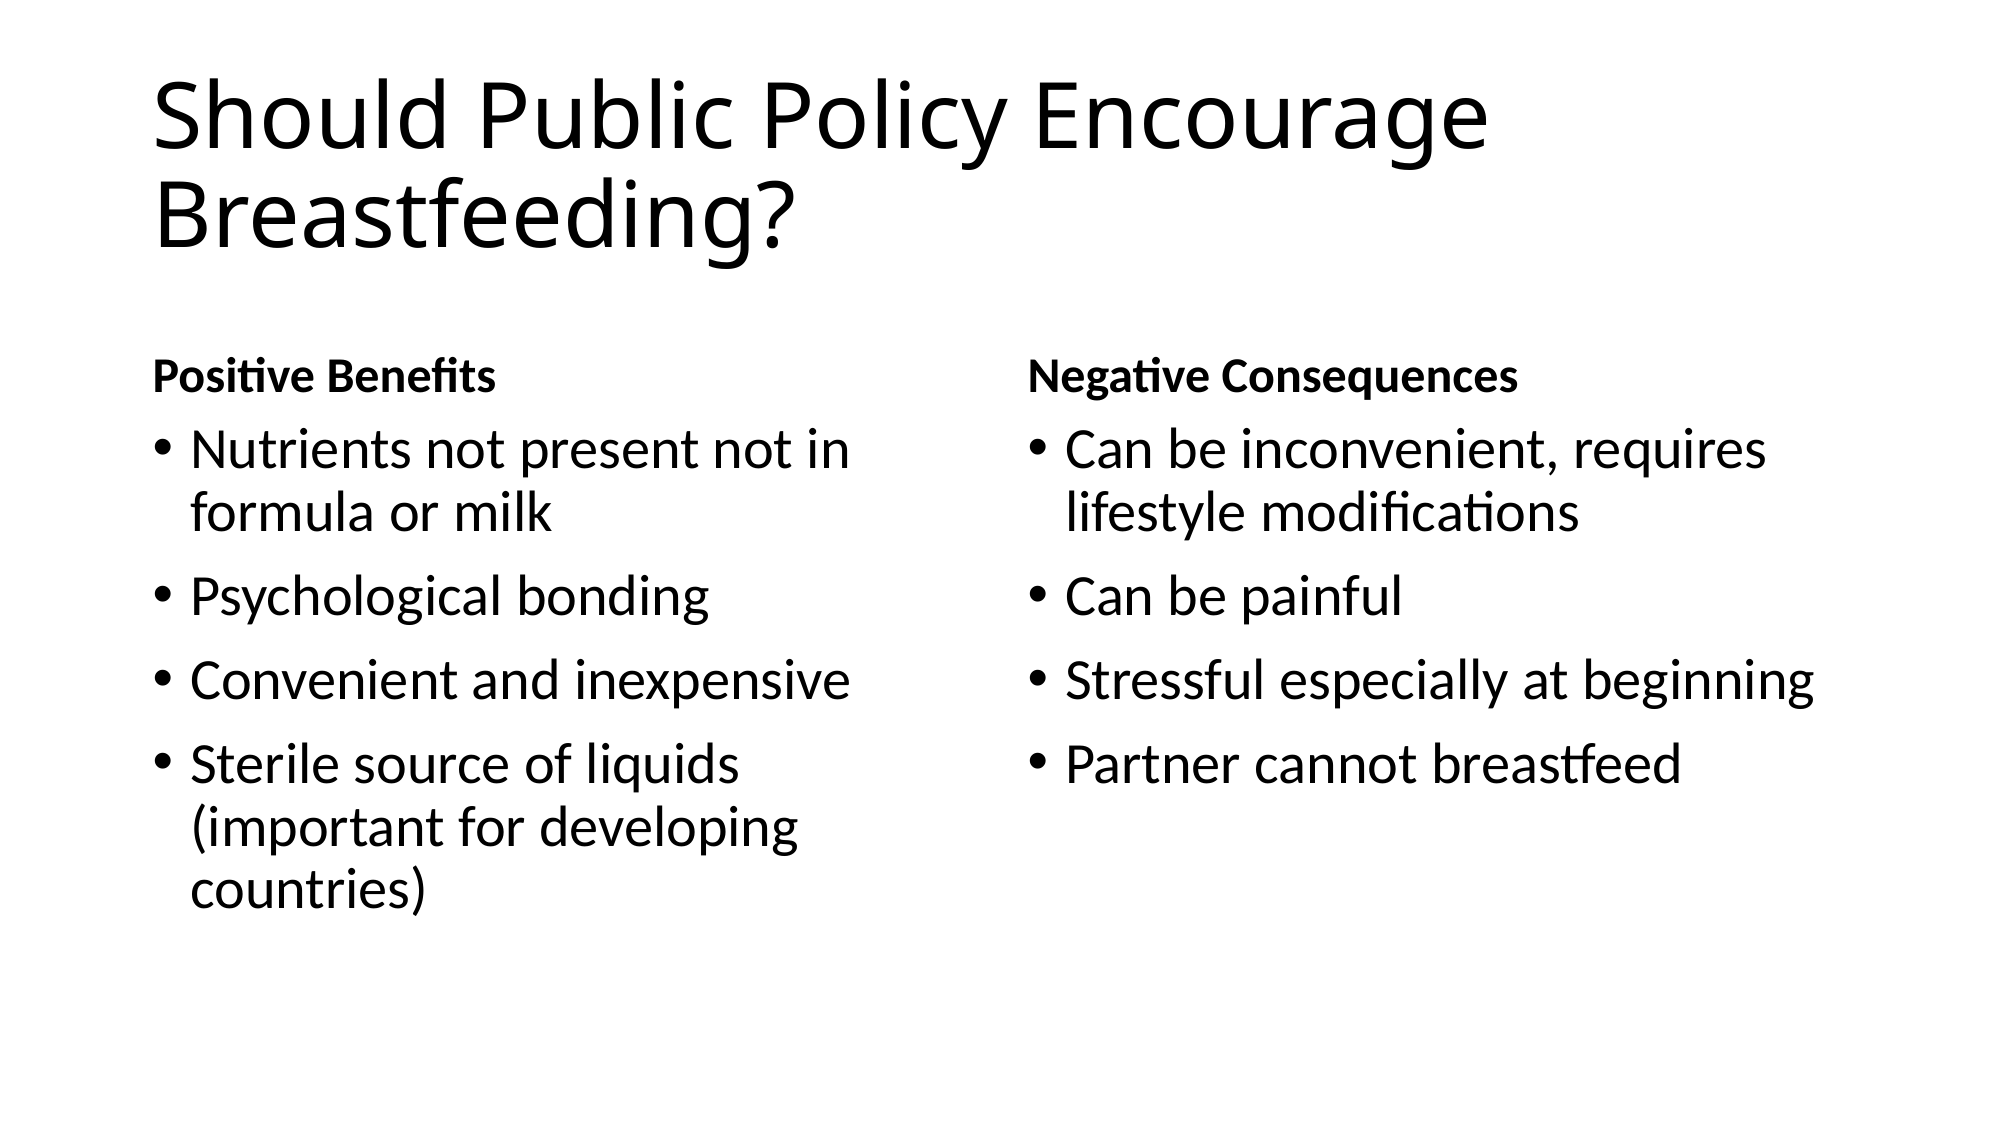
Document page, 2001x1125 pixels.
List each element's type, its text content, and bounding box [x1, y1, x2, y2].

title Should Public Policy Encourage Breastfeeding? [137, 59, 1863, 278]
list Nutrients not present not in formula or milk Psychological bonding Convenient and inexpensive Sterile source of liquids (important for developing countries) [137, 410, 984, 1016]
list Positive Benefits [137, 275, 984, 410]
list Negative Consequences [1012, 275, 1863, 410]
list Can be inconvenient, requires lifestyle modifications Can be painful Stressful especially at beginning Partner cannot breastfeed [1012, 410, 1863, 1016]
